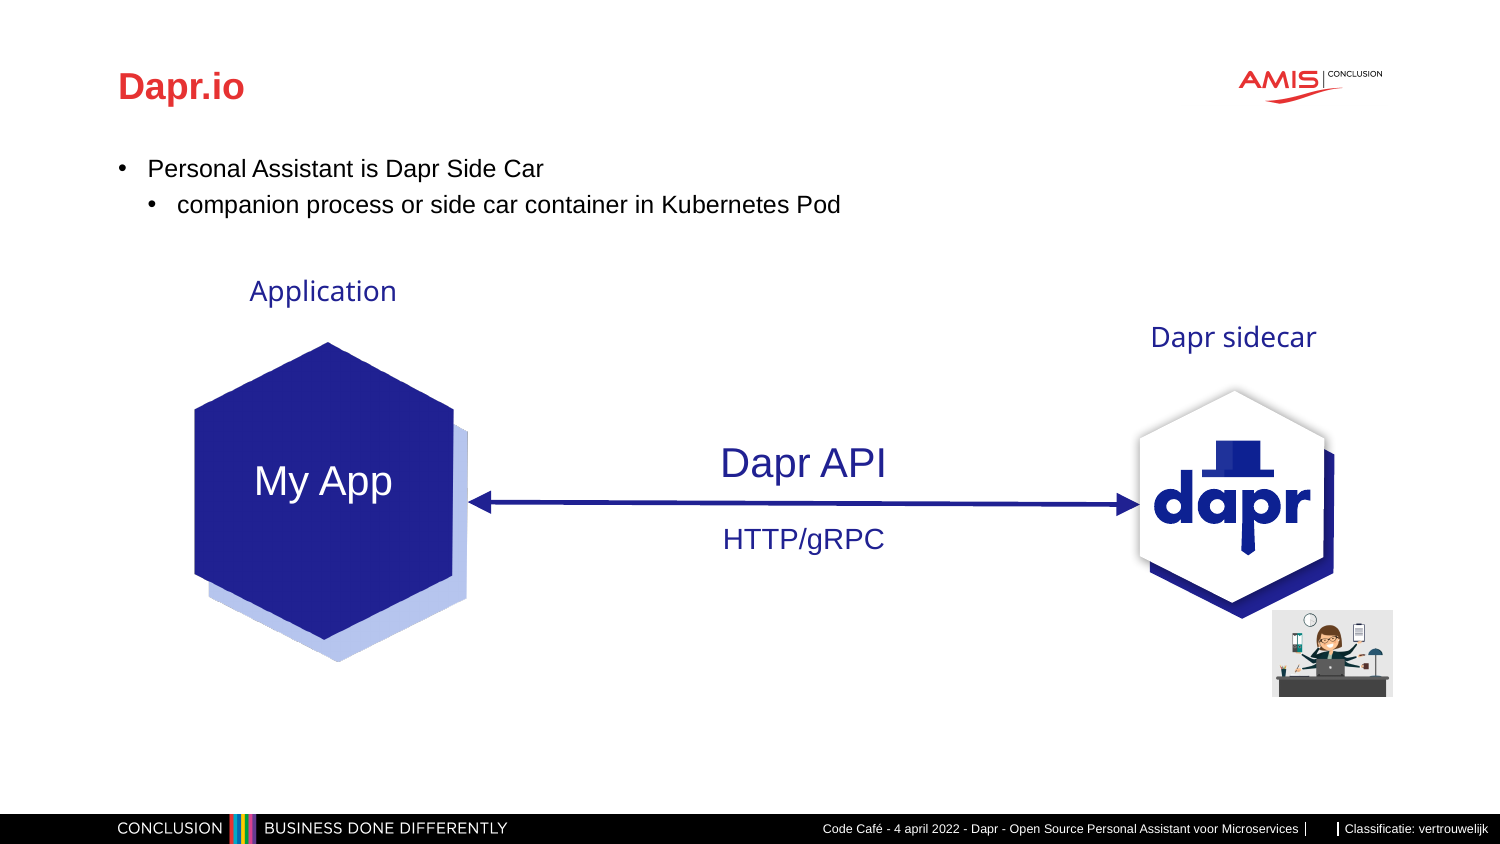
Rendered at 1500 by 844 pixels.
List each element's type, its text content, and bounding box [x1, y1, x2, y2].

text_box Dapr sidecar [1028, 311, 1440, 361]
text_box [1139, 390, 1335, 619]
title Dapr.io [118, 47, 1205, 130]
text_box Application [118, 265, 529, 315]
picture [0, 814, 236, 844]
picture [1272, 610, 1393, 697]
text_box Dapr API [720, 436, 888, 487]
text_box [194, 342, 468, 662]
list Personal Assistant is Dapr Side Car companion process or side car container in Kubernetes Pod [118, 147, 1205, 768]
footer Code Café - 4 april 2022 - Dapr - Open Source Personal Assistant voor Microservices [814, 820, 1299, 839]
picture [1205, 59, 1388, 106]
text_box HTTP/gRPC [722, 520, 885, 556]
picture [239, 814, 1500, 844]
